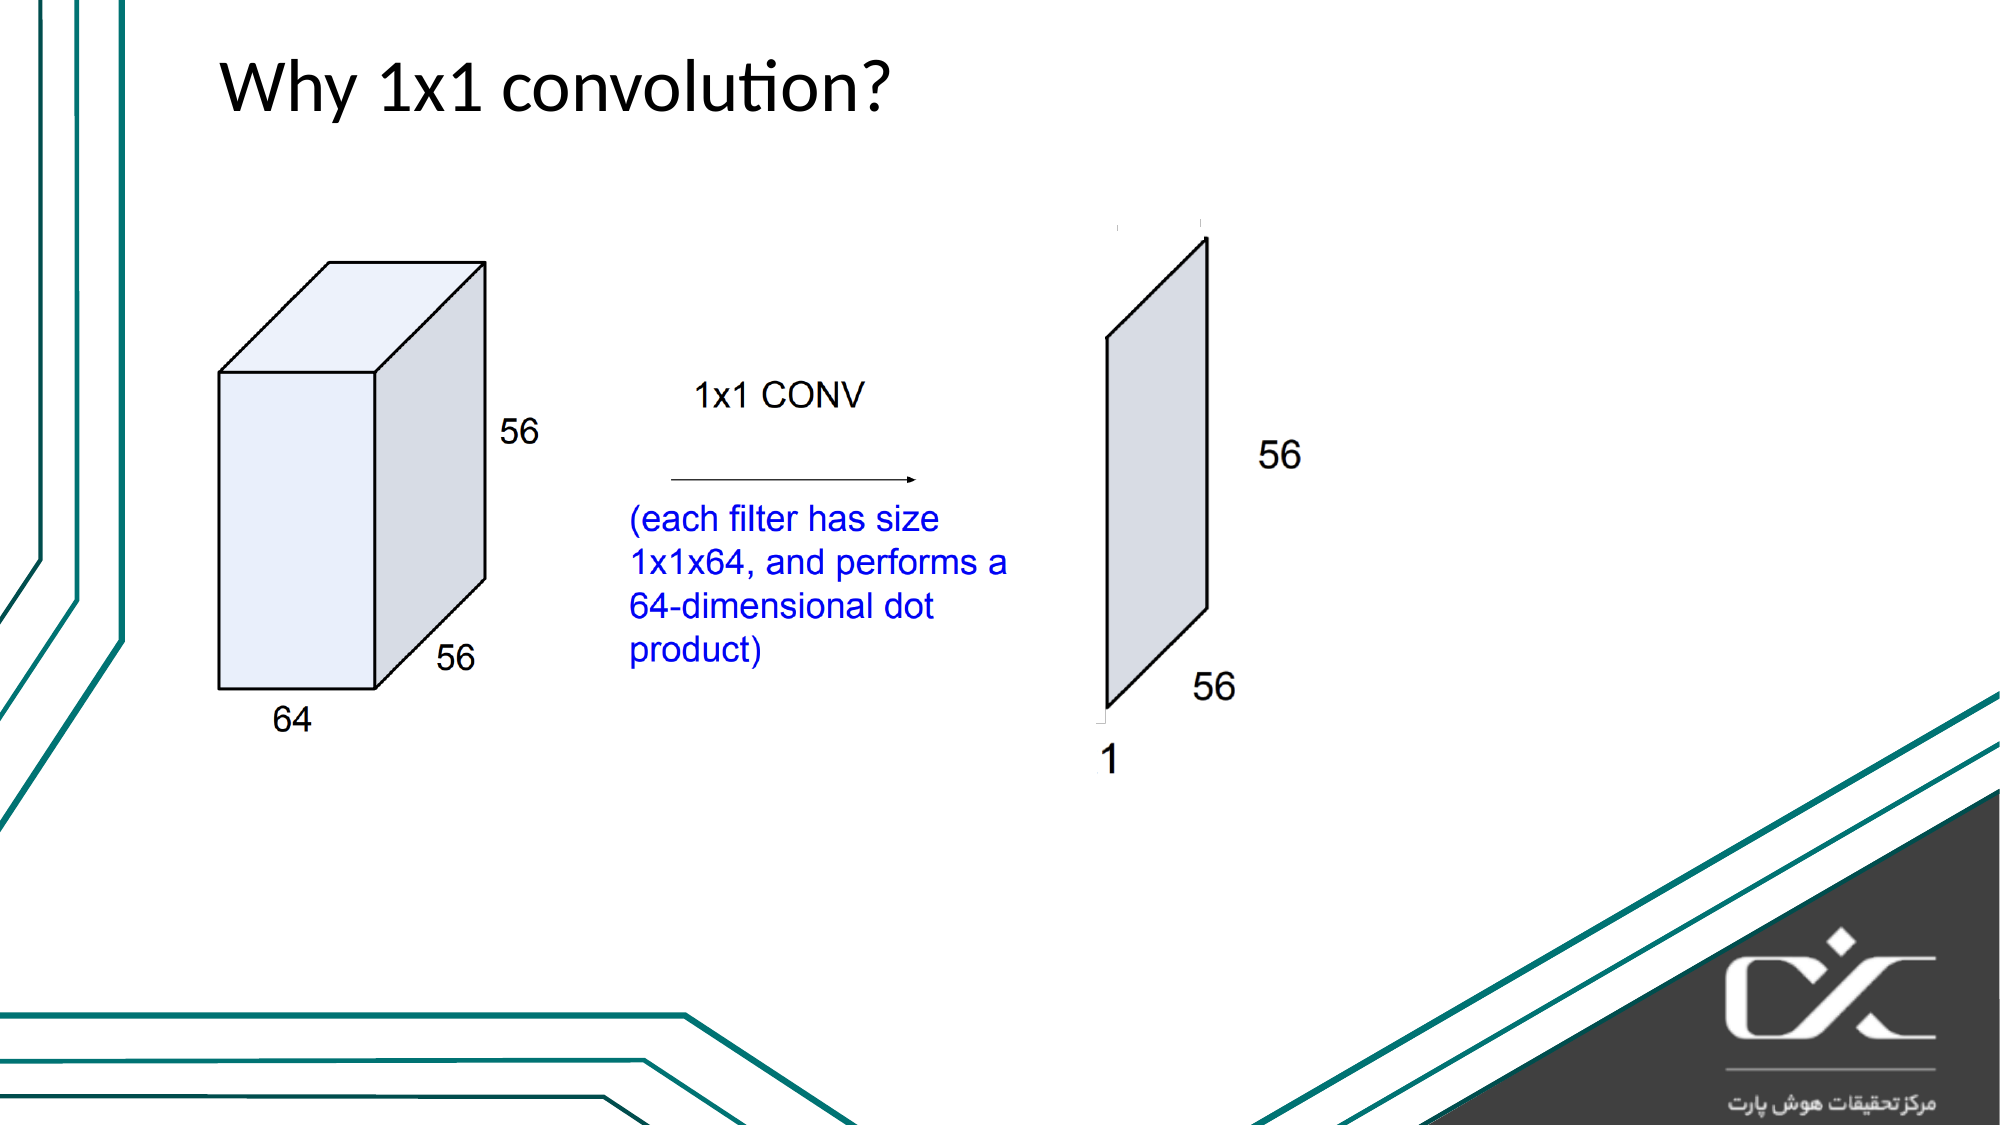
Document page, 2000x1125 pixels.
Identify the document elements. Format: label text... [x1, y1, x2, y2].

picture [181, 216, 1319, 765]
picture [1626, 899, 2000, 1125]
title Why 1x1 convolution? [199, 45, 1900, 138]
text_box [1075, 218, 1317, 782]
